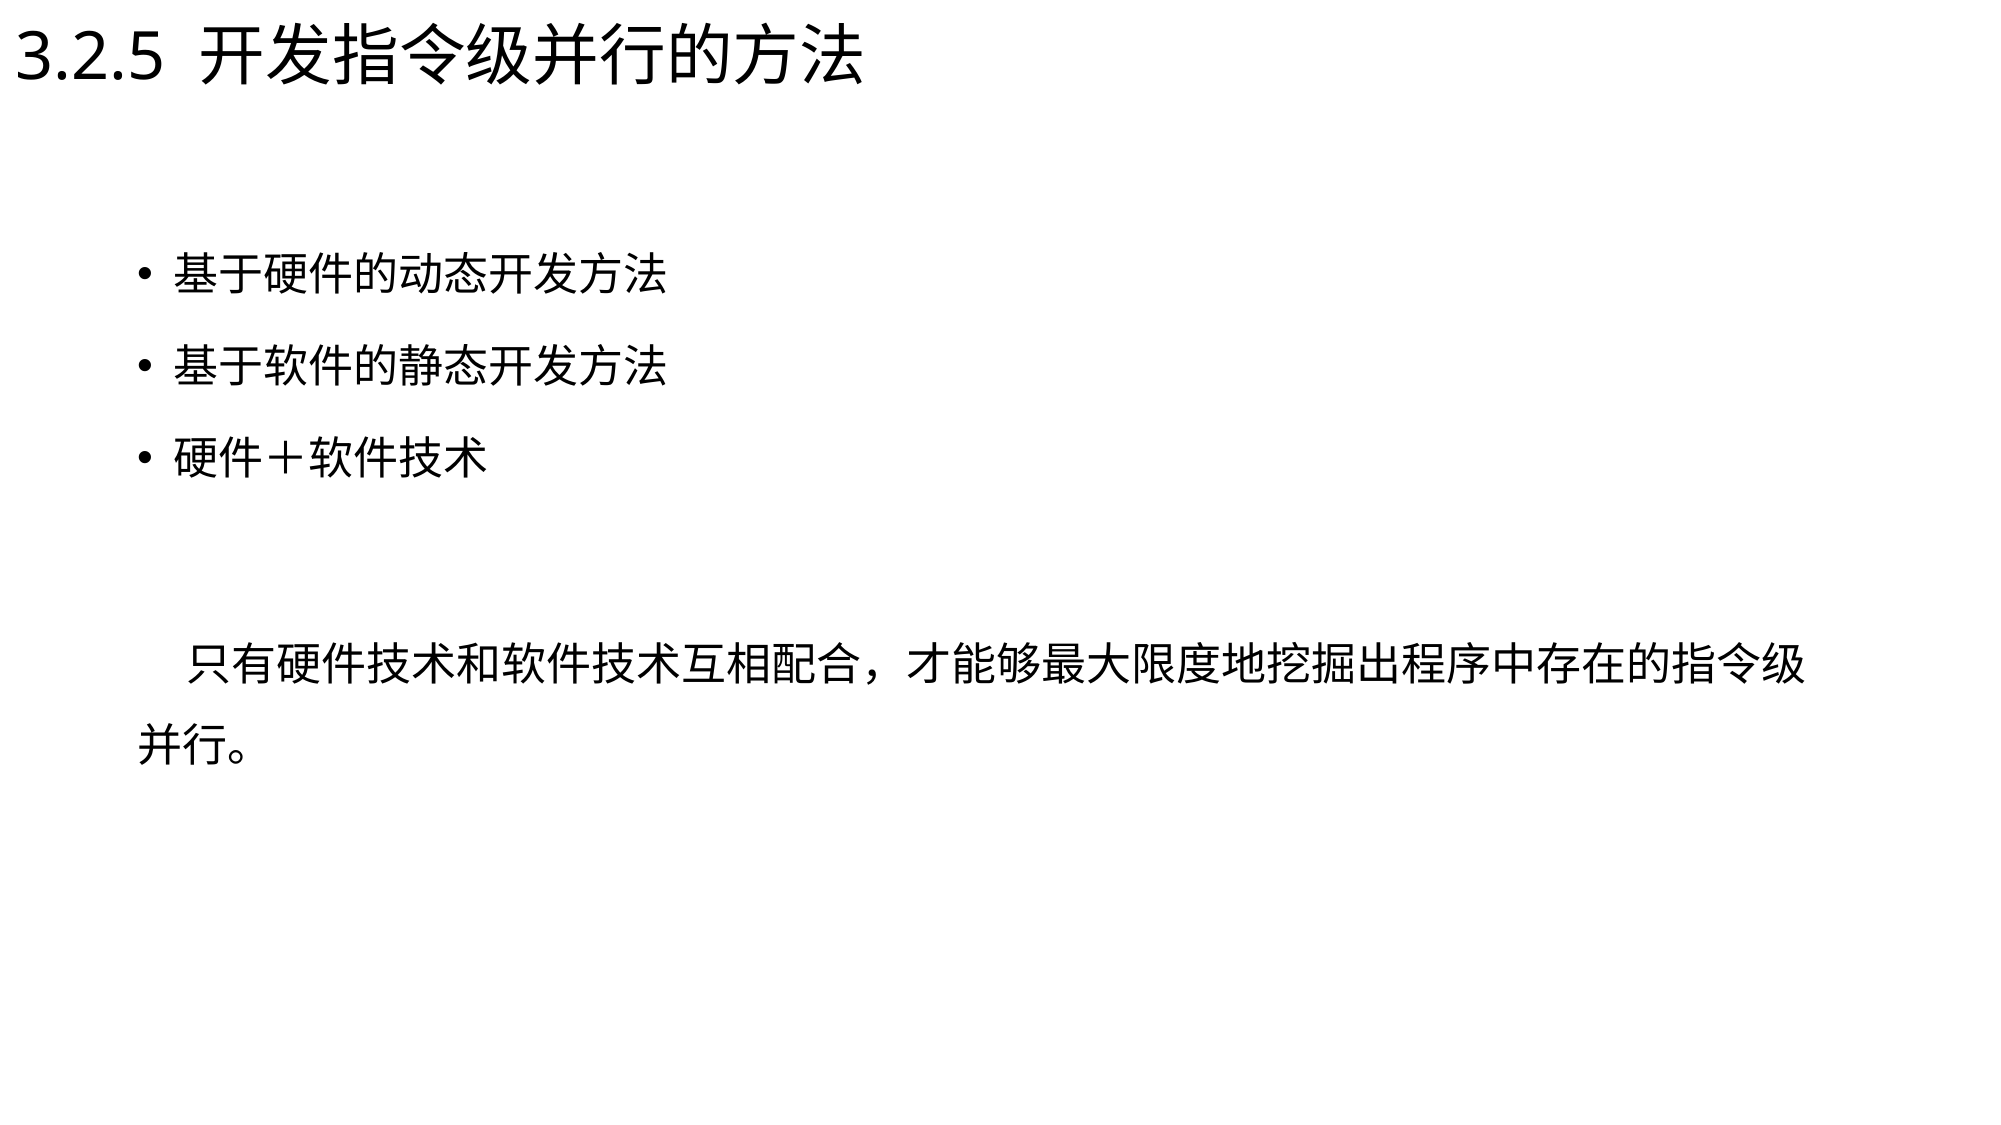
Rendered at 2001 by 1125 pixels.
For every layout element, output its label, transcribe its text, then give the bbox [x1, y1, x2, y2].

text_box 3.2.5 开发指令级并行的方法 [0, 0, 1383, 115]
list 基于硬件的动态开发方法 基于软件的静态开发方法 硬件＋软件技术 只有硬件技术和软件技术互相配合，才能够最大限度地挖掘出程序中存在的指令级并行。 [122, 211, 1857, 778]
